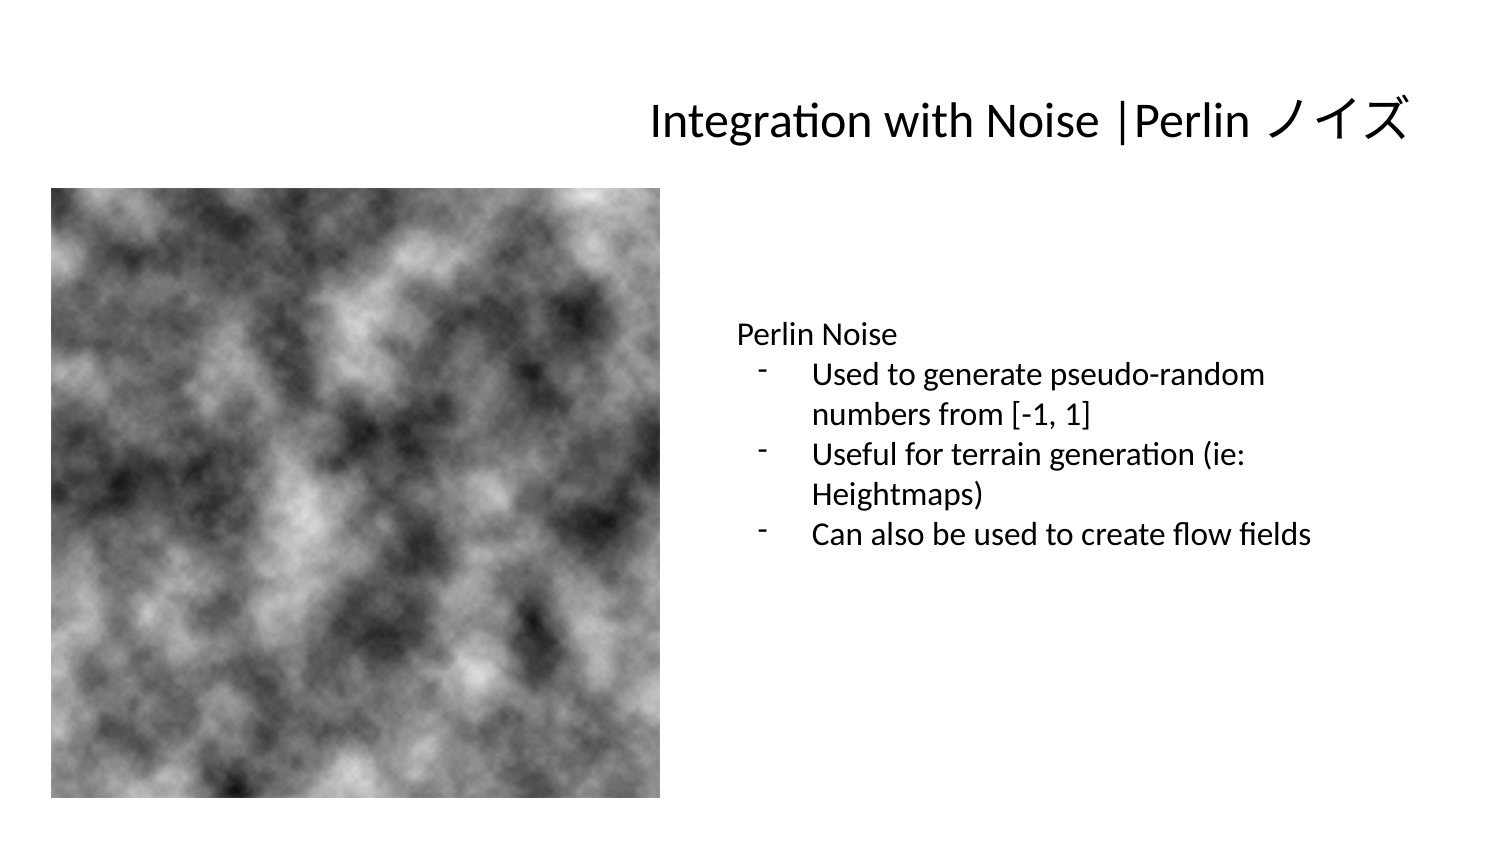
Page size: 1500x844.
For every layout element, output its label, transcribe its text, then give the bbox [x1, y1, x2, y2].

text_box Perlin Noise Used to generate pseudo-random numbers from [-1, 1] Useful for terrain generation (ie: Heightmaps) Can also be used to create flow fields [721, 137, 1354, 396]
picture [50, 188, 661, 799]
title Integration with Noise |Perlinノイズ [51, 72, 1449, 167]
